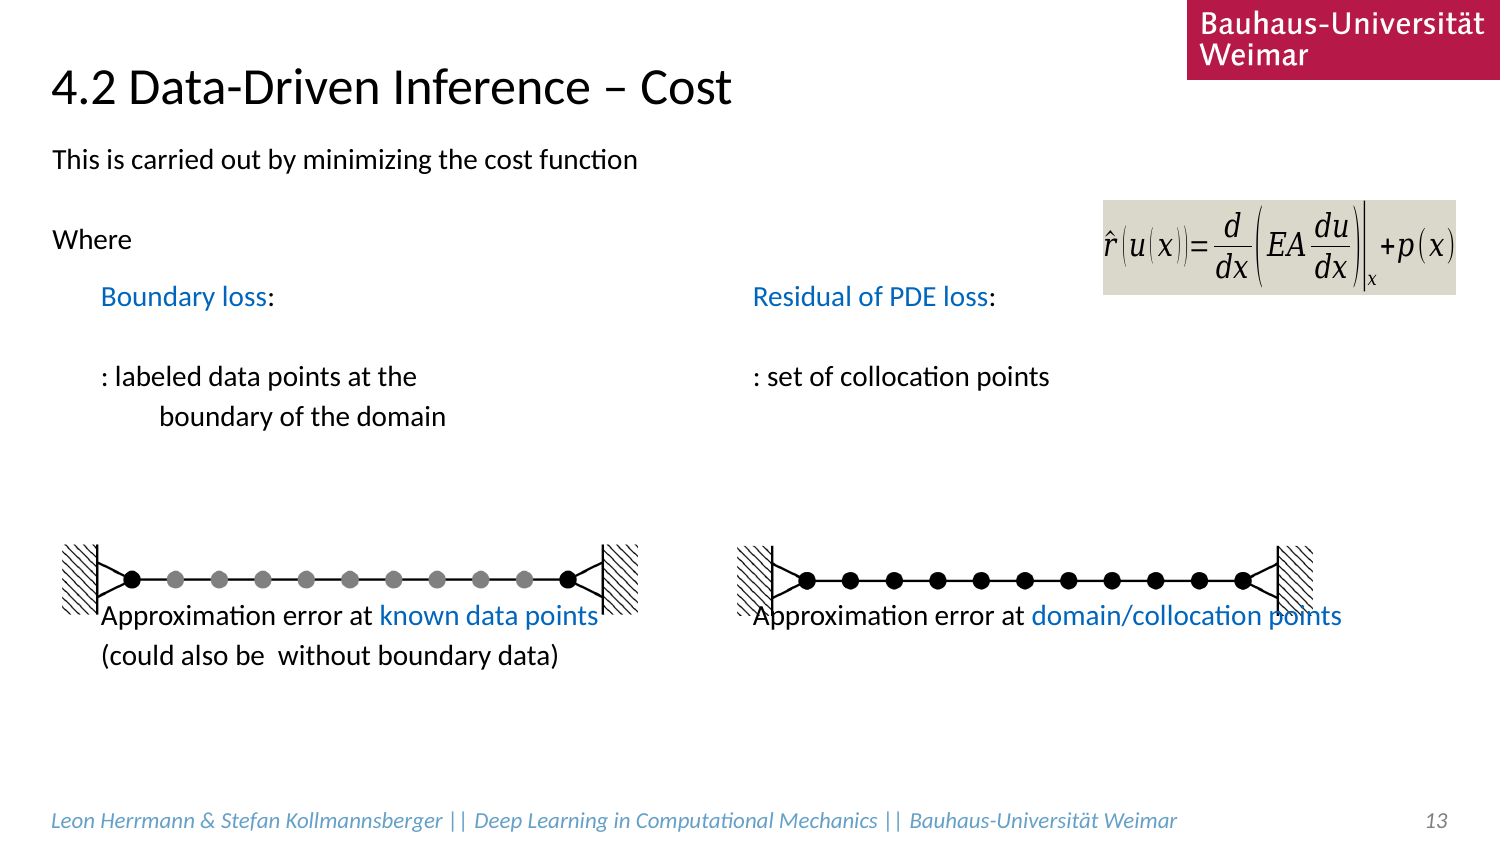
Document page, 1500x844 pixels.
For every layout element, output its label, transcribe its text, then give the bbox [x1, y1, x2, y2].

footer Leon Herrmann & Stefan Kollmannsberger || Deep Learning in Computational Mechanics || Bauhaus-Universität Weimar [51, 796, 1311, 842]
picture [1187, 0, 1500, 80]
title 4.2 Data-Driven Inference – Cost [50, 48, 1189, 114]
picture [52, 536, 648, 649]
picture [727, 517, 1323, 628]
slide_number 13 [1311, 796, 1448, 842]
